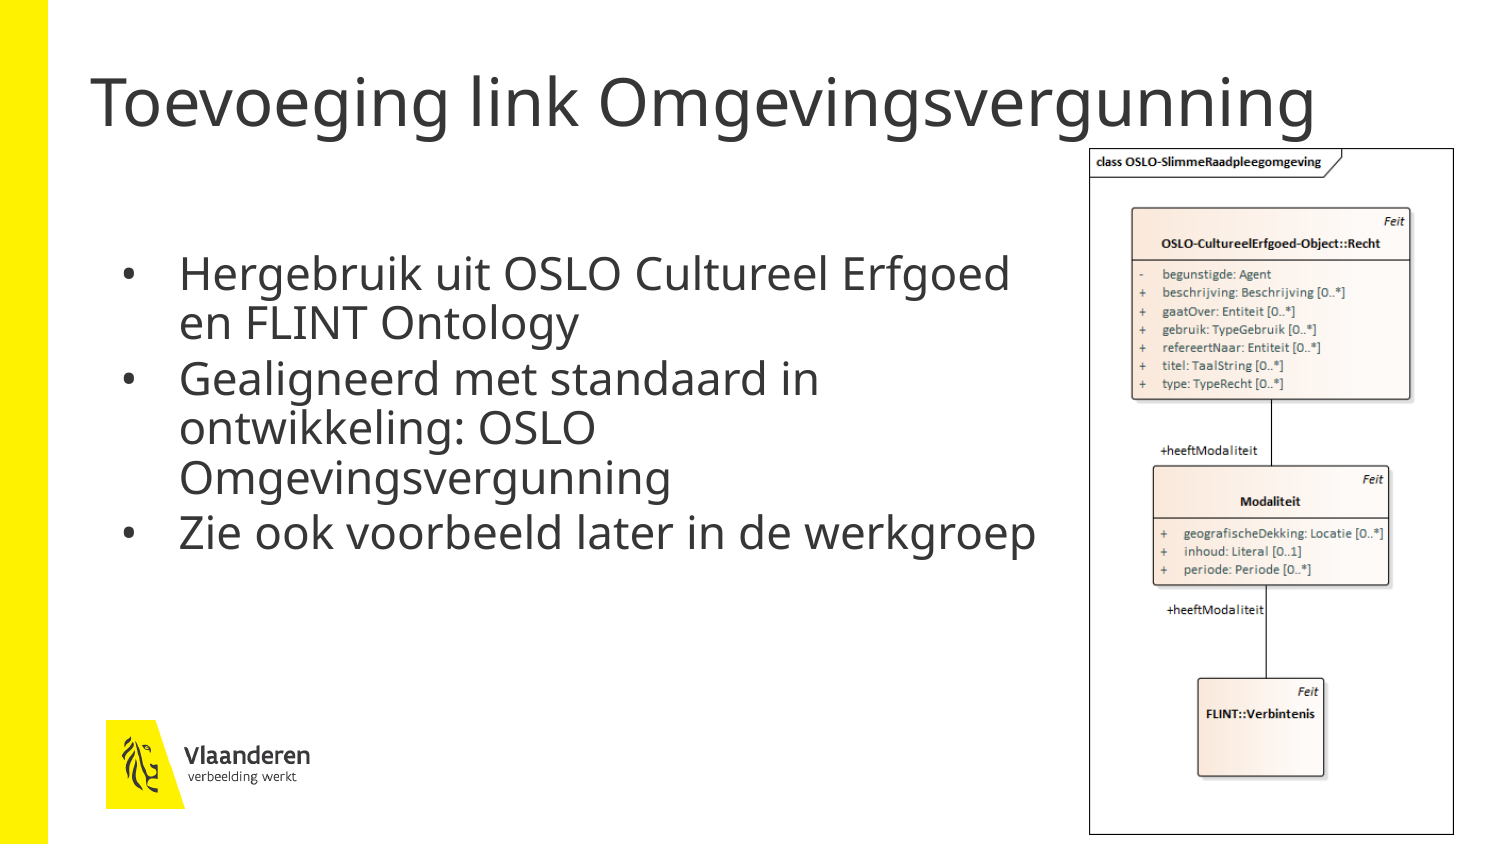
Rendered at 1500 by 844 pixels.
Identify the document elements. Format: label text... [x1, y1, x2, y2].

list Hergebruik uit OSLO Cultureel Erfgoed en FLINT Ontology Gealigneerd met standaard in ontwikkeling: OSLO Omgevingsvergunning Zie ook voorbeeld later in de werkgroep [88, 235, 1083, 688]
title Toevoeging link Omgevingsvergunning [75, 42, 1462, 181]
picture [106, 720, 333, 809]
picture [1088, 147, 1454, 836]
